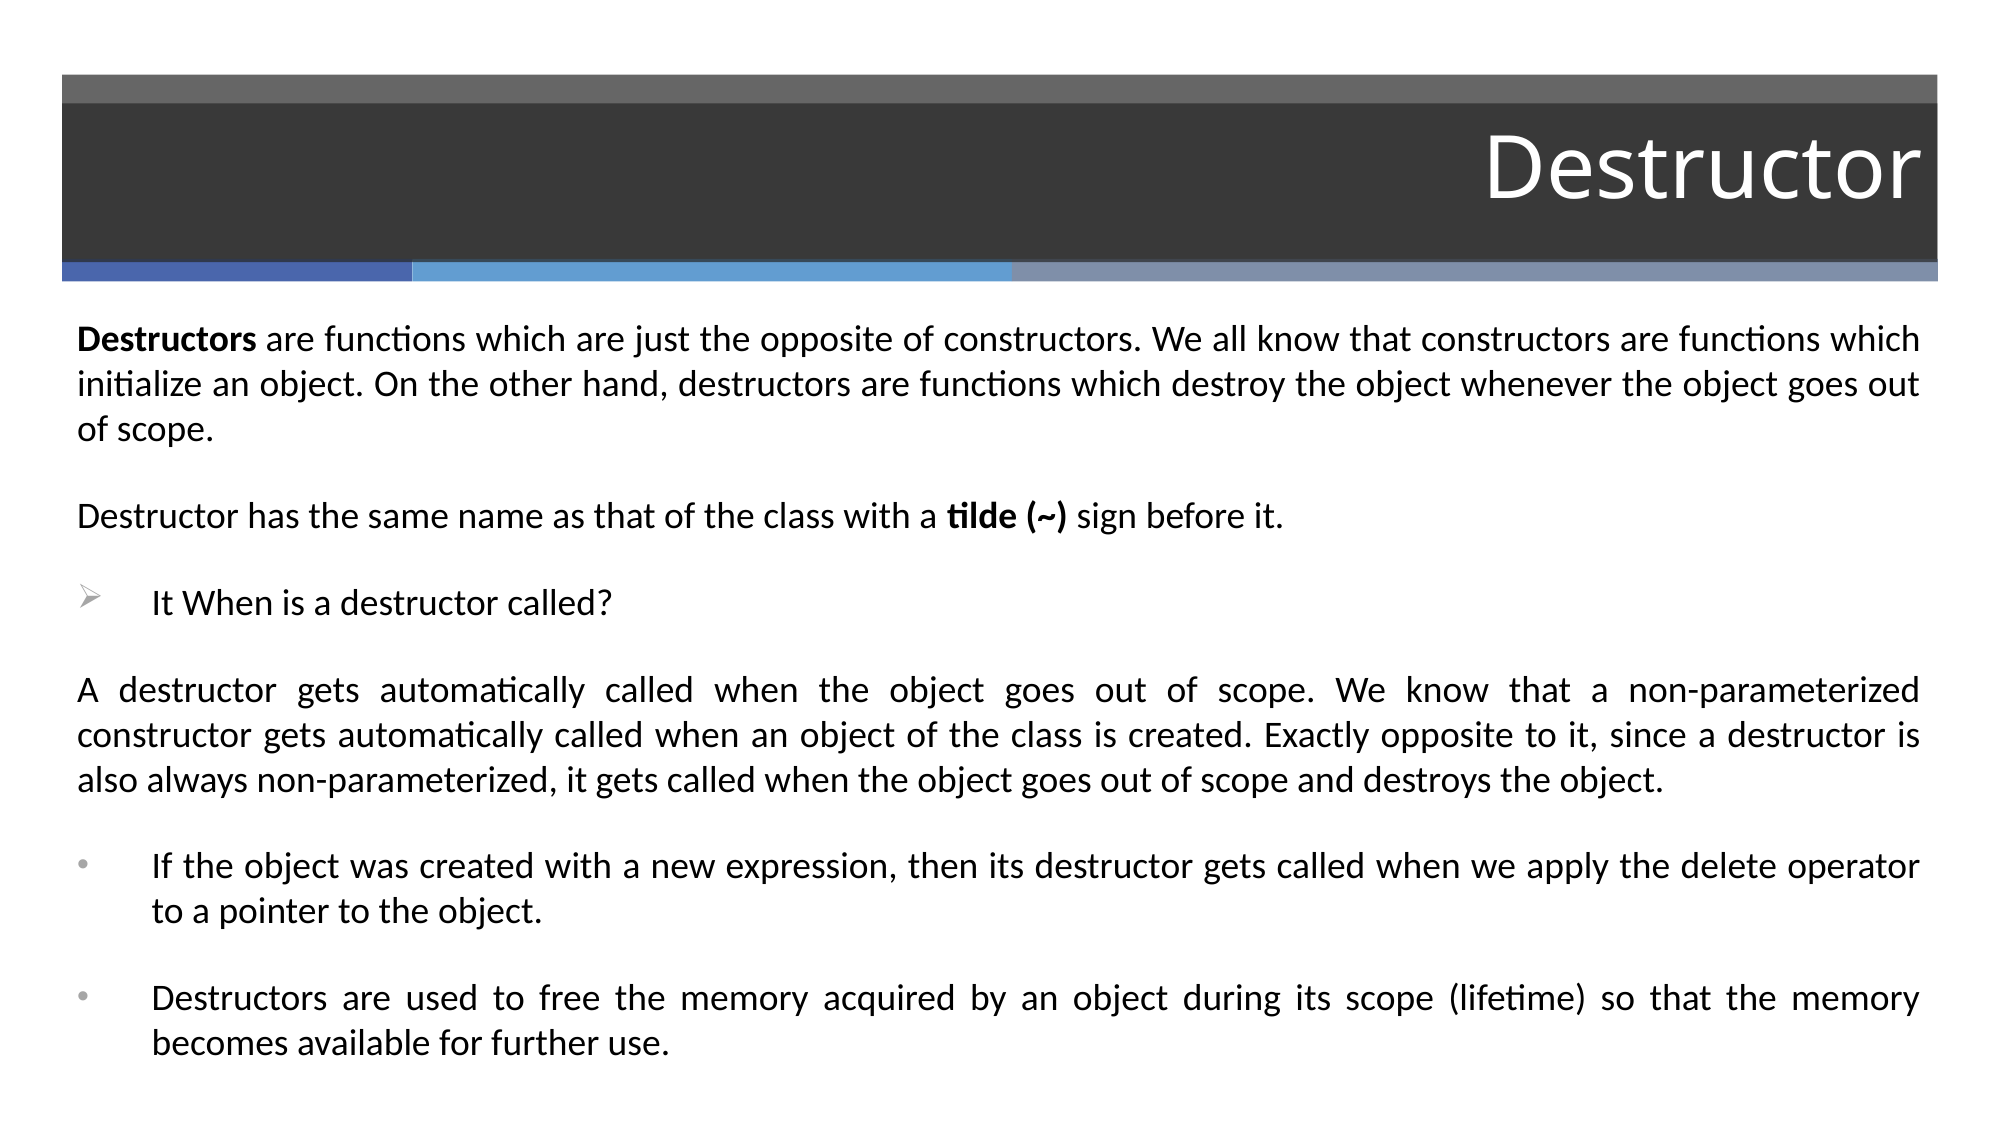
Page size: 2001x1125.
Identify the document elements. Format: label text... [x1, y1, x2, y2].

list Destructors are functions which are just the opposite of constructors. We all know that constructors are functions which initialize an object. On the other hand, destructors are functions which destroy the object whenever the object goes out of scope. Destructor has the same name as that of the class with a tilde (~) sign before it. It When is a destructor called? A destructor gets automatically called when the object goes out of scope. We know that a non-parameterized constructor gets automatically called when an object of the class is created. Exactly opposite to it, since a destructor is also always non-parameterized, it gets called when the object goes out of scope and destroys the object. If the object was created with a new expression, then its destructor gets called when we apply the delete operator to a pointer to the object. Destructors are used to free the memory acquired by an object during its scope (lifetime) so that the memory becomes available for further use. [62, 306, 1938, 1106]
title Destructor [62, 103, 1938, 263]
